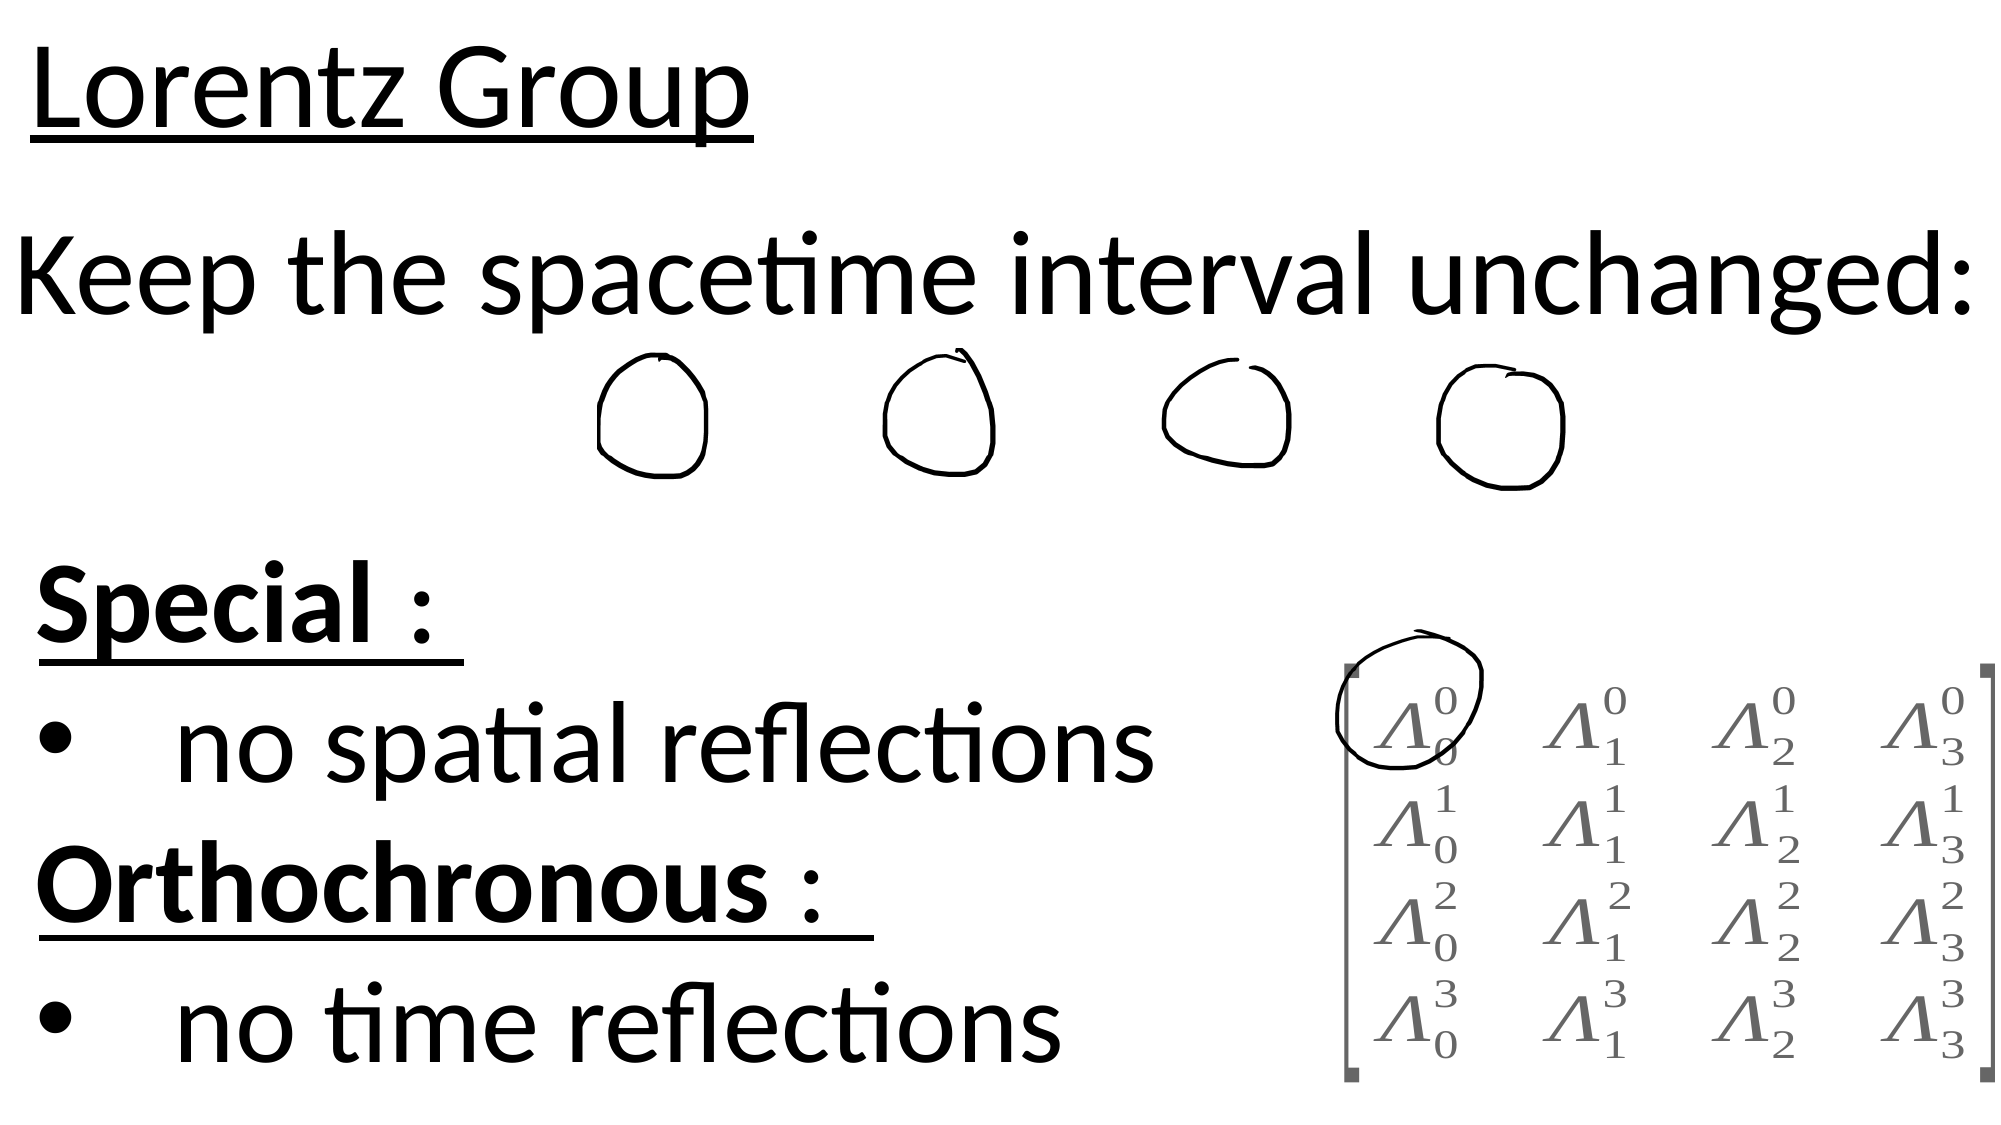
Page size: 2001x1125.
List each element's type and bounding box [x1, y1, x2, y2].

picture [597, 348, 1574, 779]
text_box [1338, 625, 2000, 1122]
